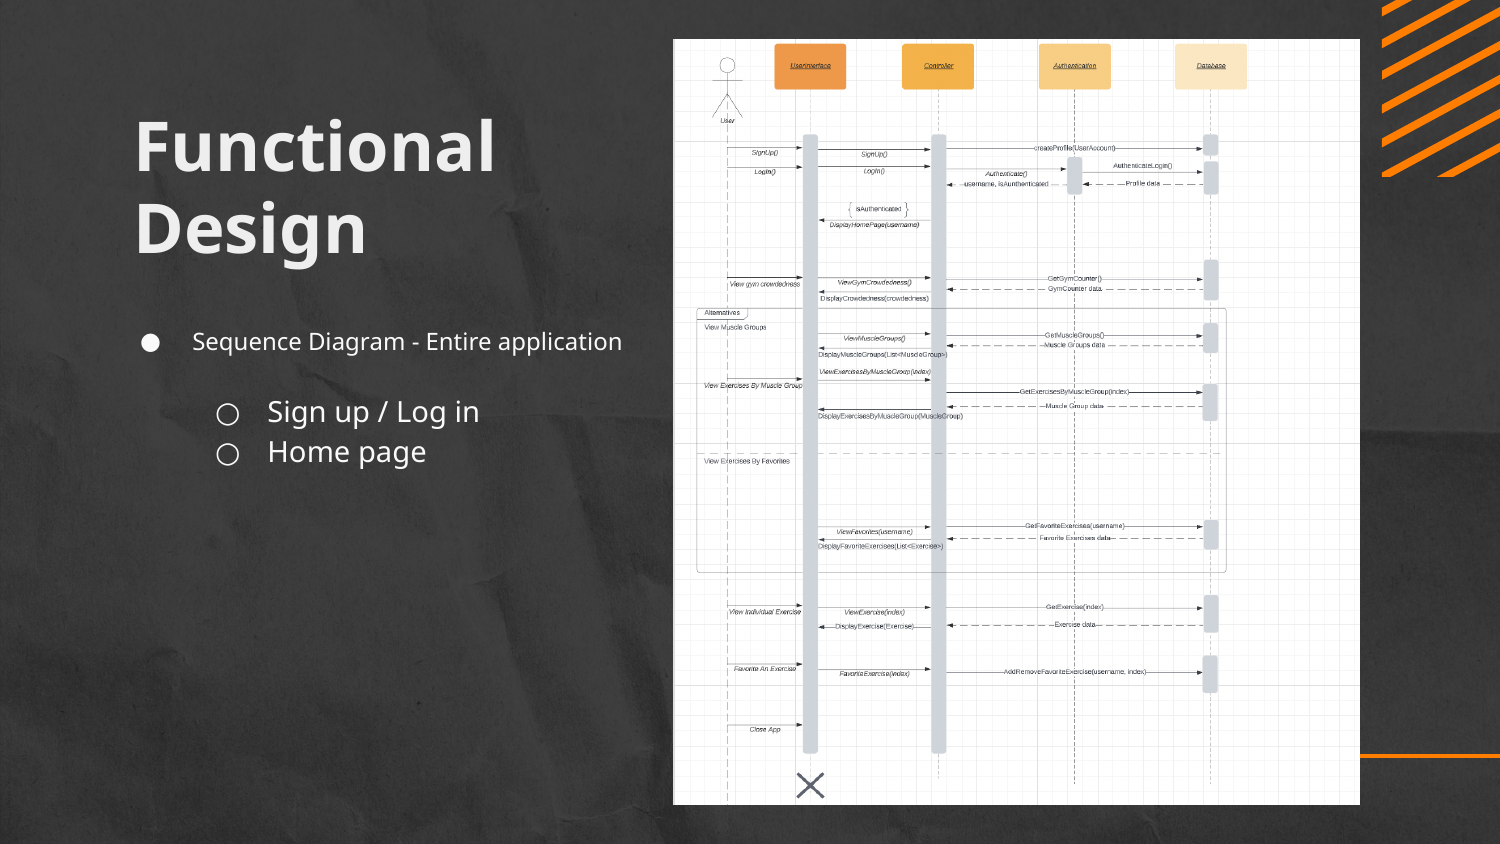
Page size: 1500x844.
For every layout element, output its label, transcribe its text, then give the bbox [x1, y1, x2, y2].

picture [673, 39, 1360, 805]
list Sequence Diagram - Entire application Sign up / Log in Home page [102, 311, 668, 759]
title Functional Design [118, 87, 665, 189]
